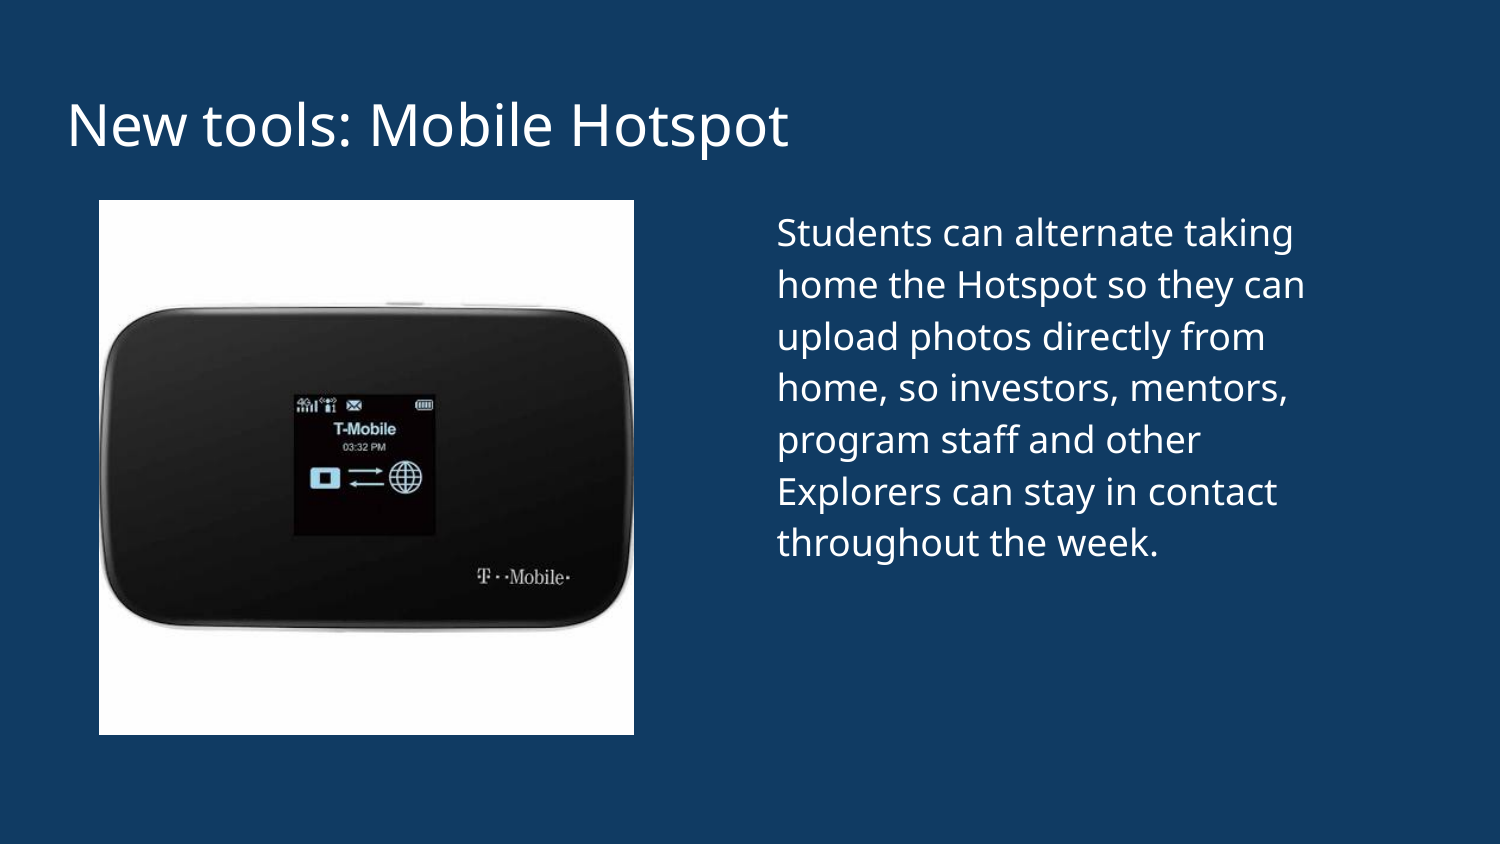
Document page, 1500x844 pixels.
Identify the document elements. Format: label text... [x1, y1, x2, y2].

picture [99, 200, 634, 735]
list Students can alternate taking home the Hotspot so they can upload photos directly from home, so investors, mentors, program staff and other Explorers can stay in contact throughout the week. [761, 187, 1391, 598]
title New tools: Mobile Hotspot [51, 72, 1449, 167]
